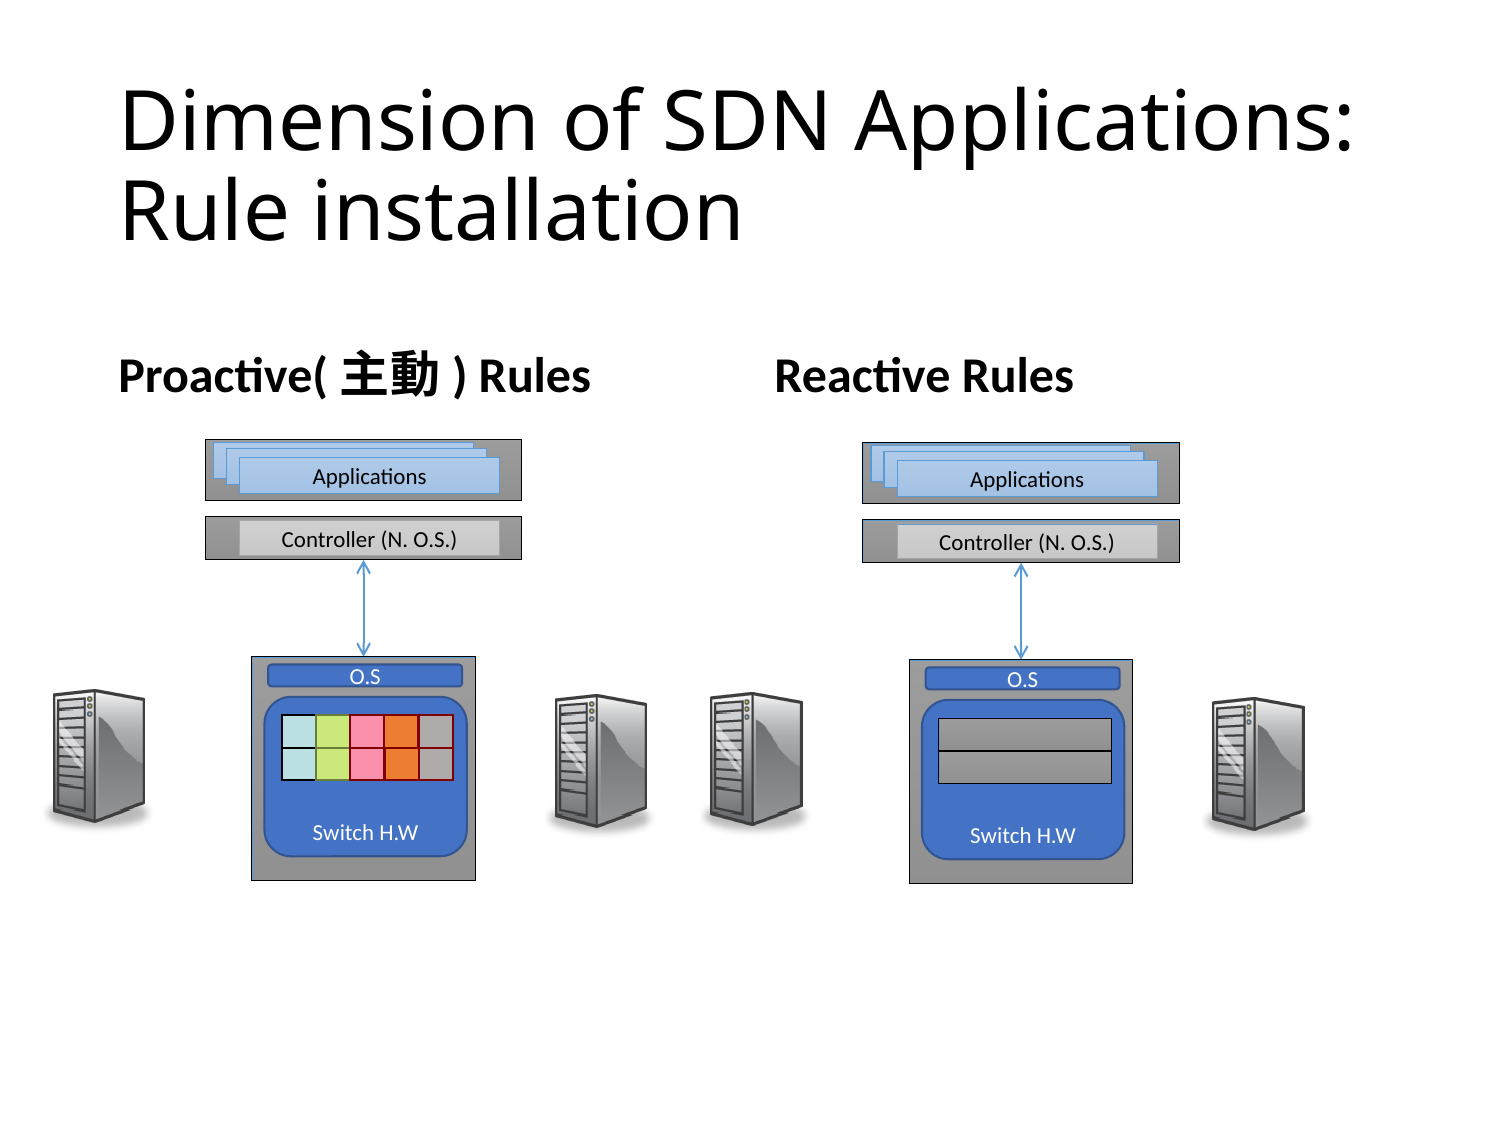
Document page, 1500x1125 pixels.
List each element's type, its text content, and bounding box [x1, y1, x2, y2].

list Reactive Rules [759, 275, 1398, 411]
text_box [690, 442, 1324, 884]
title Dimension of SDN Applications: Rule installation [103, 59, 1398, 278]
list Proactive(主動) Rules [103, 275, 738, 411]
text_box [33, 439, 666, 881]
